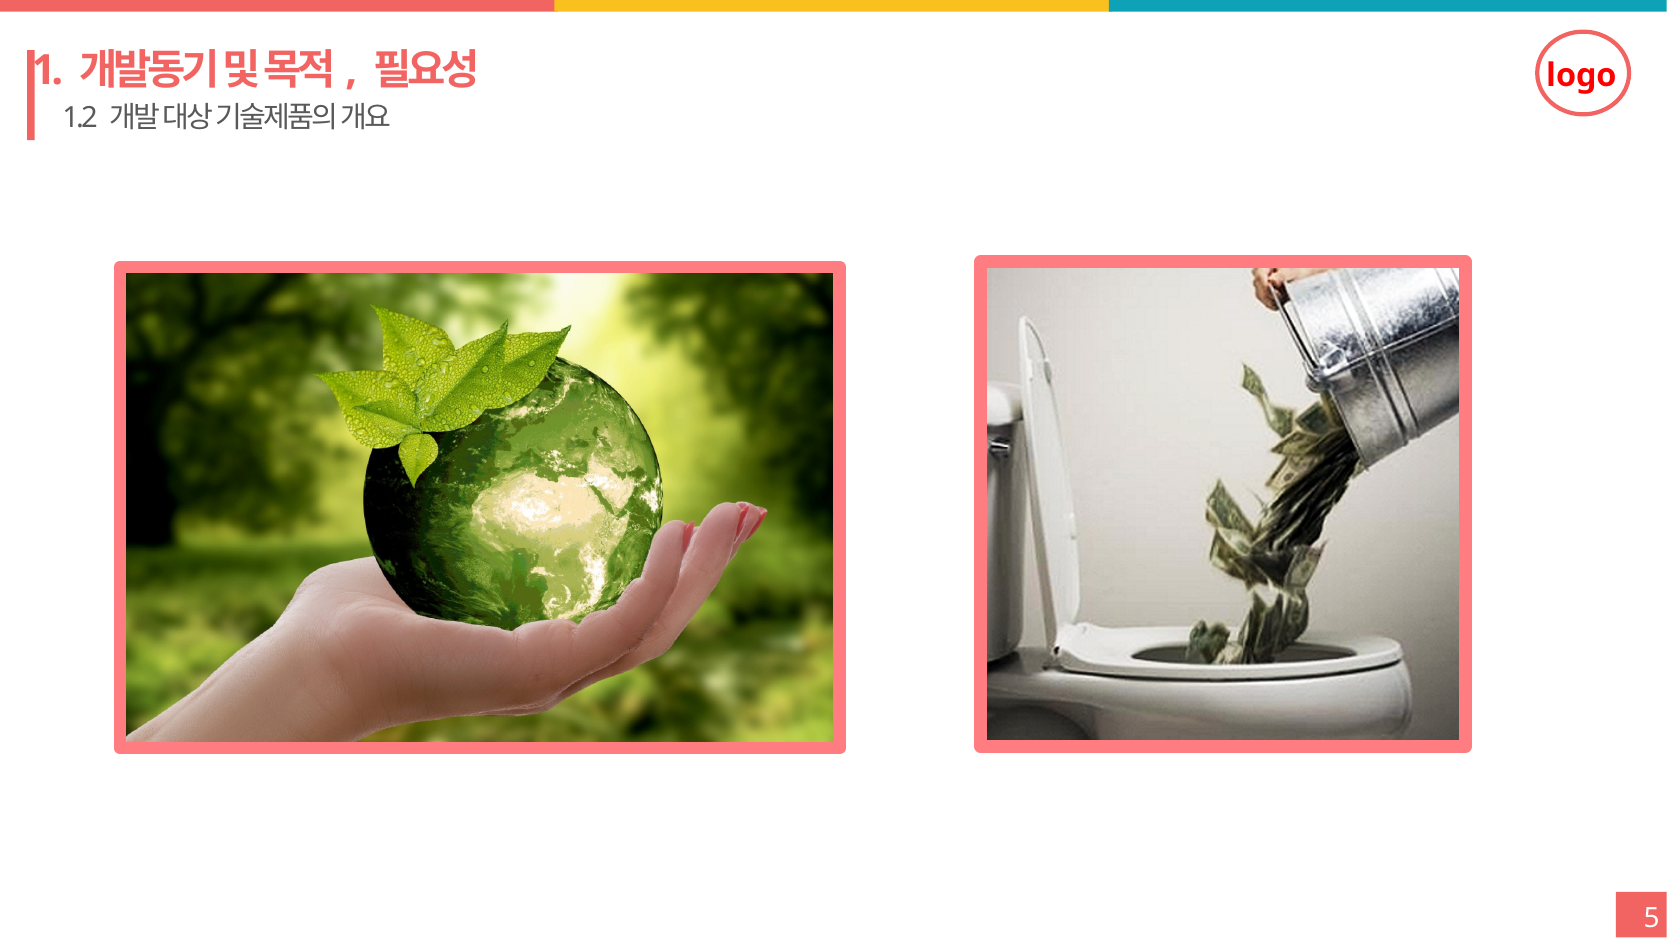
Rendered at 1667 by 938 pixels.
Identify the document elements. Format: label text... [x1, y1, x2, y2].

text_box 1. 개발동기 및 목적, 필요성 [17, 35, 509, 100]
picture [126, 272, 834, 743]
text_box 1.2 개발 대상 기술제품의 개요 [37, 90, 407, 141]
text_box [25, 48, 37, 142]
slide_number 5 [1594, 893, 1667, 938]
picture [986, 267, 1460, 741]
